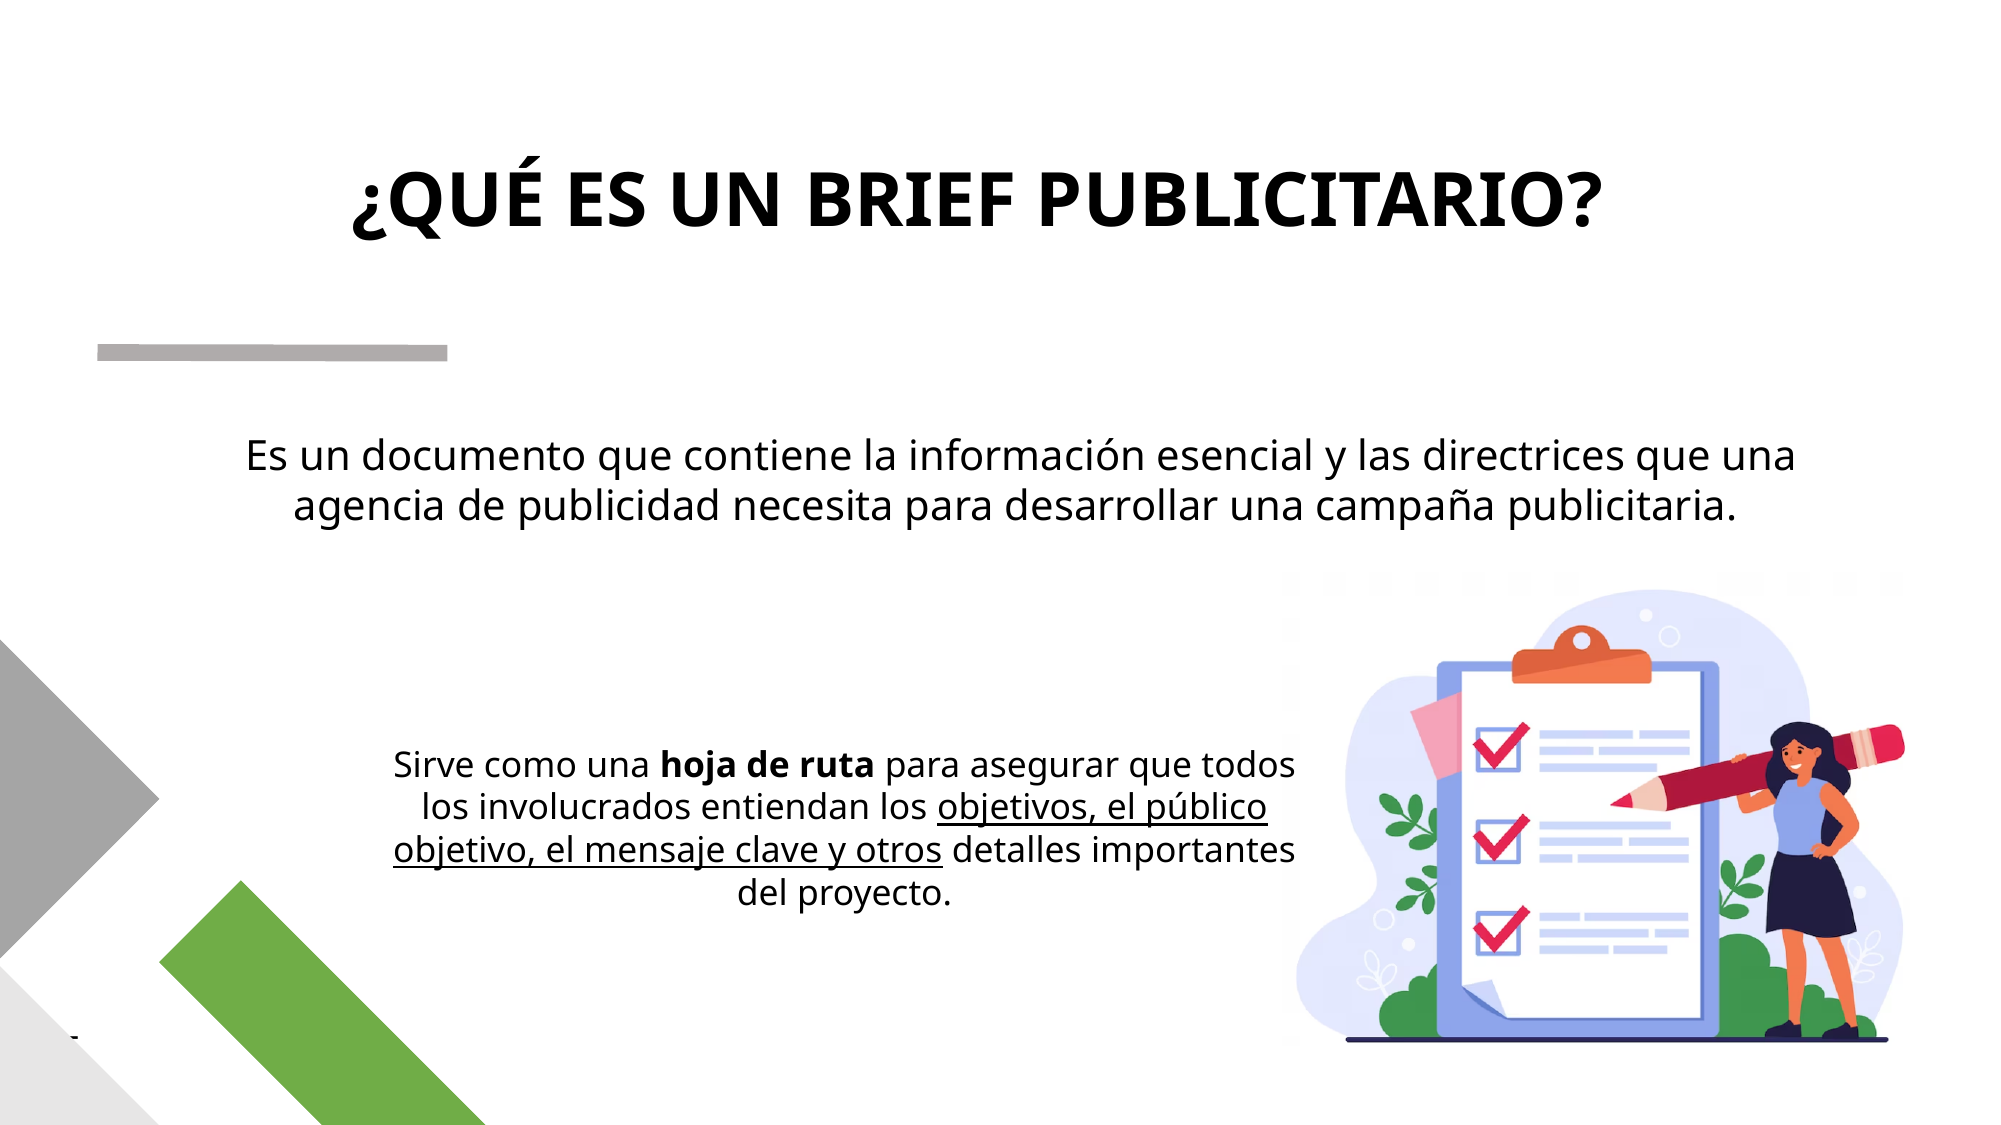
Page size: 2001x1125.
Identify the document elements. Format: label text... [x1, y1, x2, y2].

text_box ¿QUÉ ES UN BRIEF PUBLICITARIO? [45, 143, 1910, 225]
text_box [0, 639, 486, 1125]
text_box Es un documento que contiene la información esencial y las directrices que una agencia de publicidad necesita para desarrollar una campaña publicitaria. [158, 421, 1884, 537]
text_box Sirve como una hoja de ruta para asegurar que todos los involucrados entiendan los objetivos, el público objetivo, el mensaje clave y otros detalles importantes del proyecto. [486, 734, 1282, 920]
picture [1282, 563, 1910, 1046]
